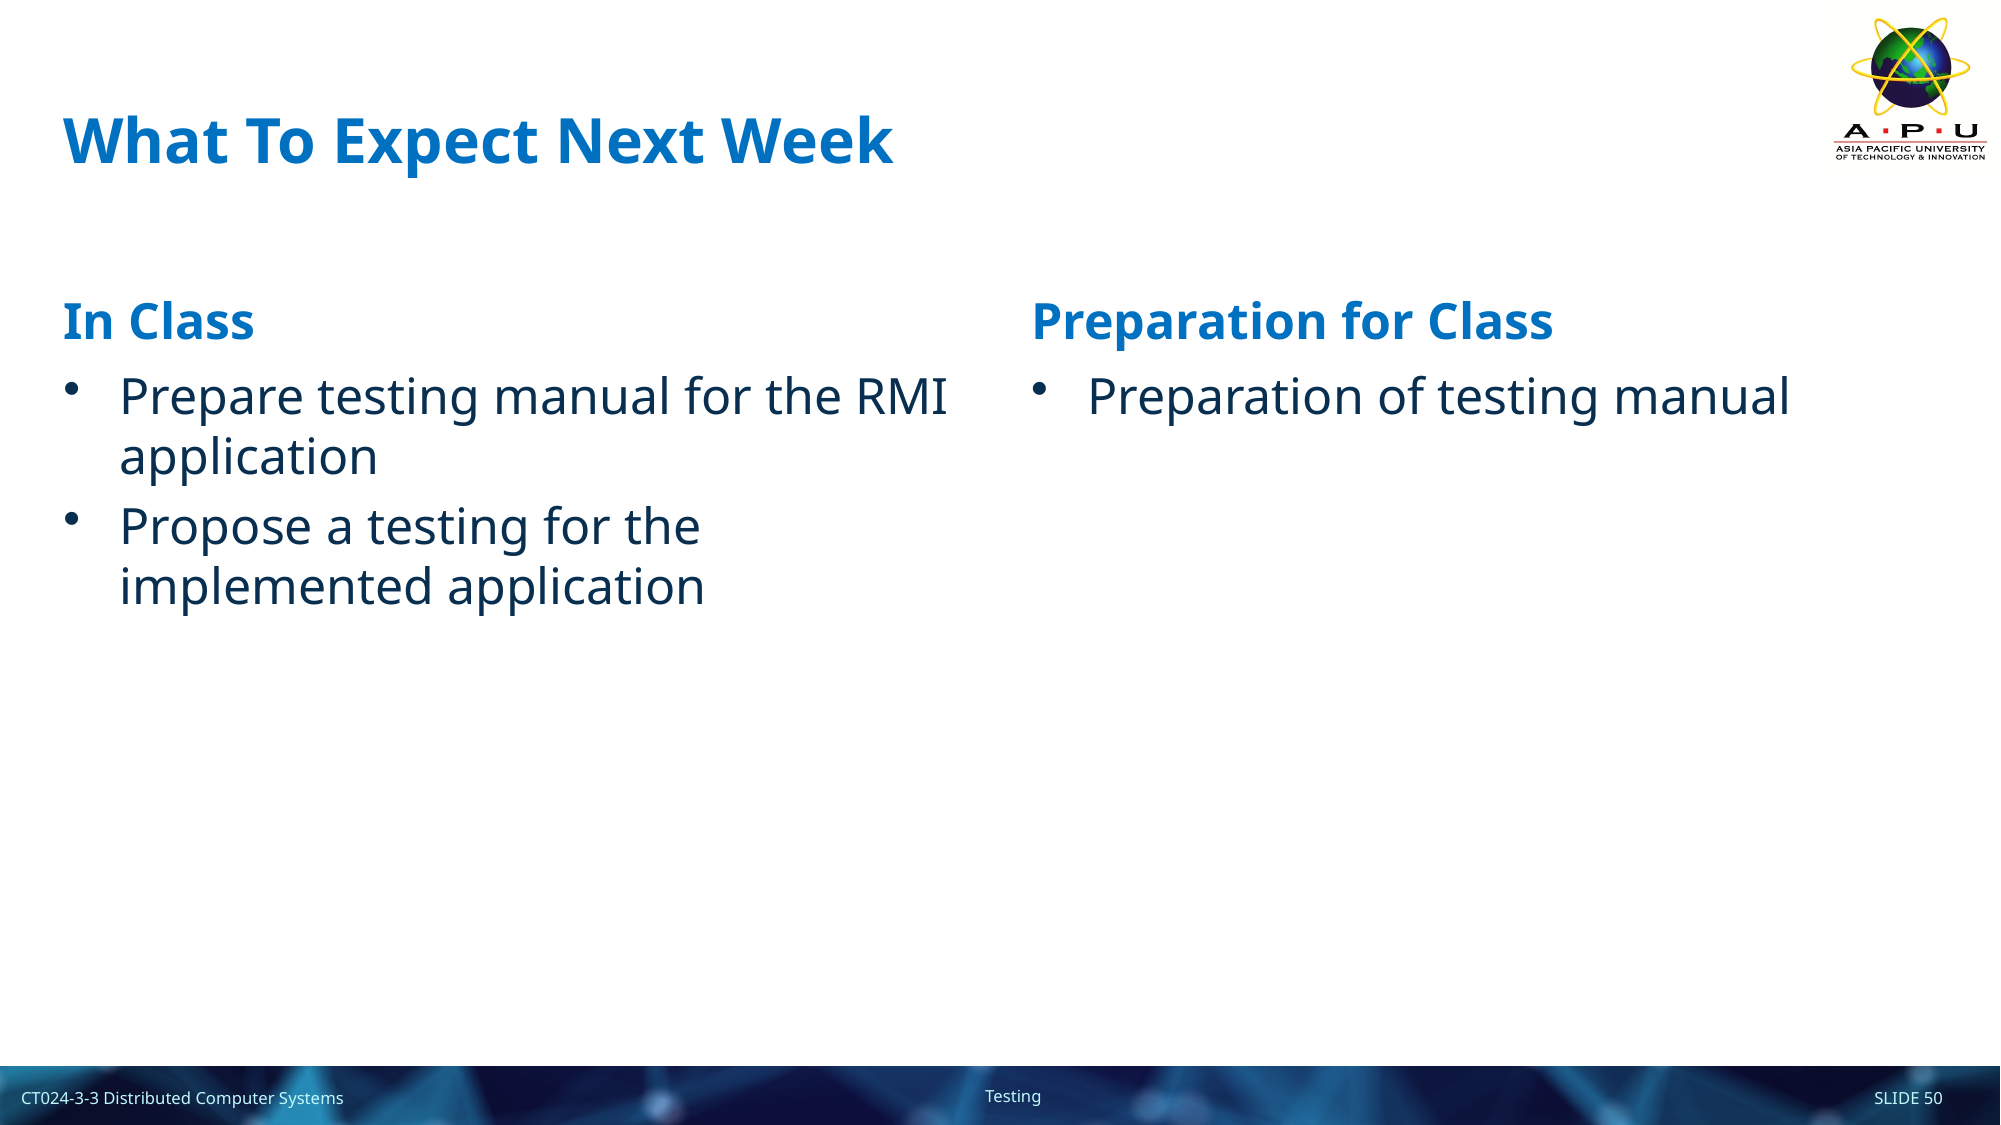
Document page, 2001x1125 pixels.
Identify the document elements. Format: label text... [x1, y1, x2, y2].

picture [1822, 0, 2000, 178]
list Prepare testing manual for the RMI application Propose a testing for the implemented application [48, 356, 984, 1005]
list Preparation for Class [1015, 251, 1900, 356]
list In Class [48, 251, 984, 356]
picture [0, 1066, 2000, 1125]
title What To Expect Next Week [48, 45, 1764, 233]
list Preparation of testing manual [1015, 356, 1900, 1005]
